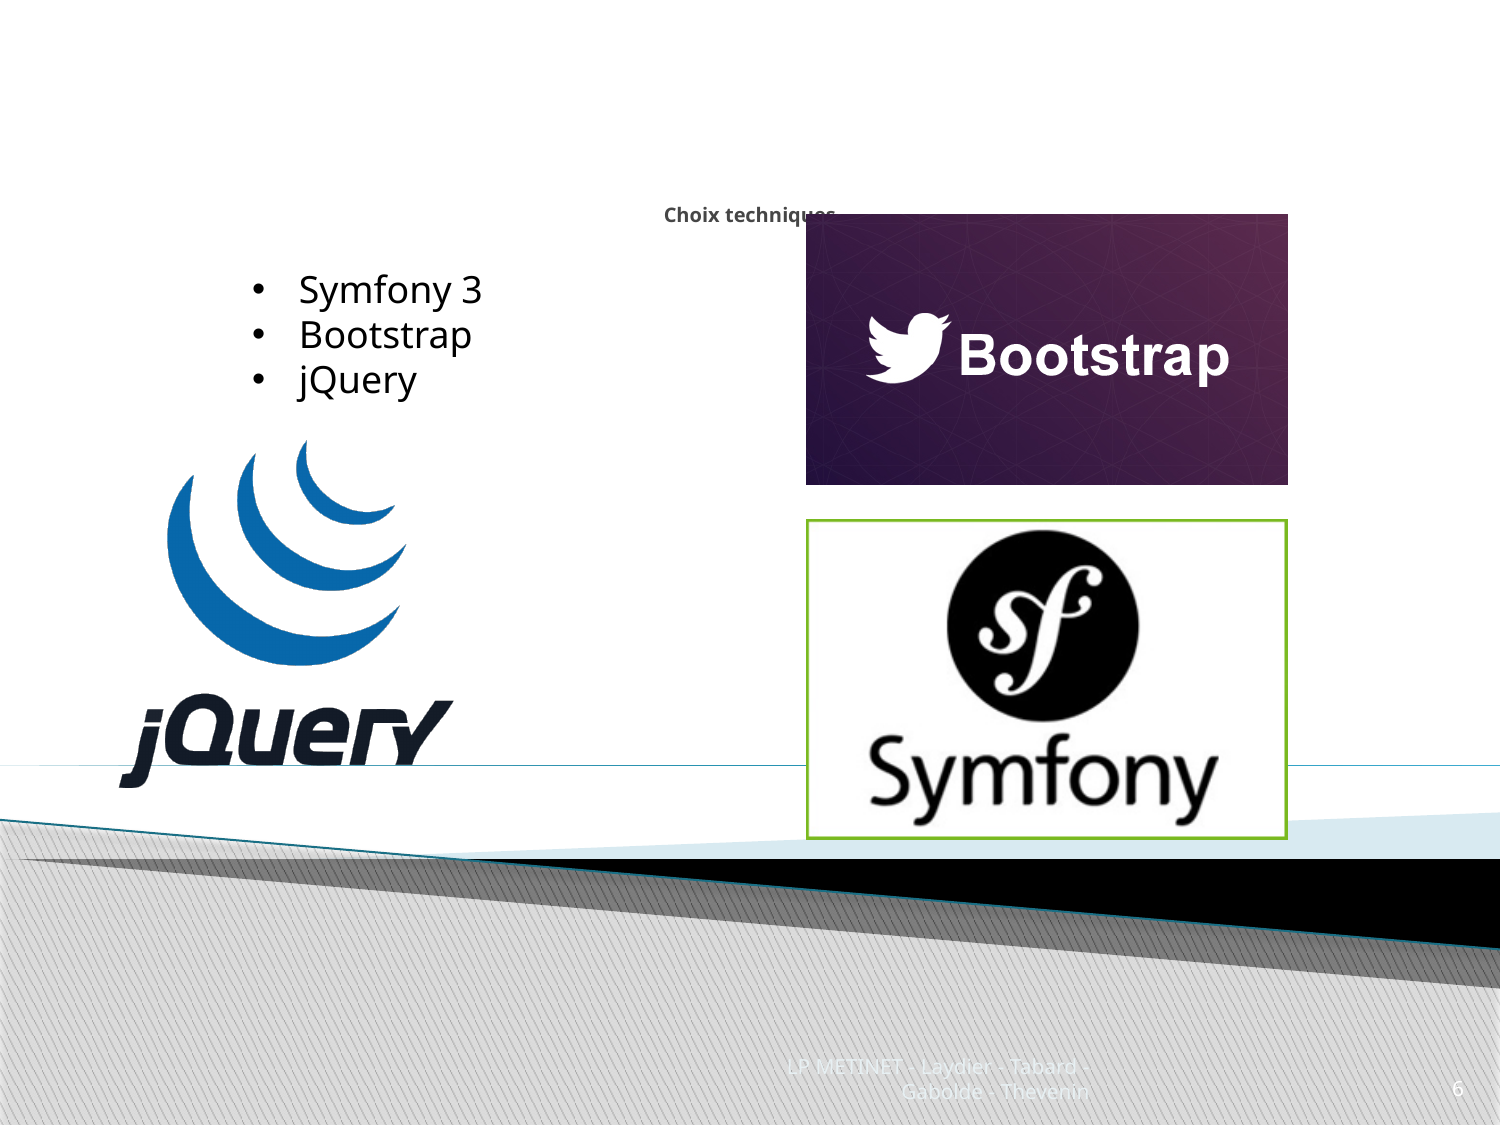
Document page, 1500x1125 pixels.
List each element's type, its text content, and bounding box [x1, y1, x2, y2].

picture [806, 214, 1289, 485]
picture [5, 859, 1500, 989]
title Choix techniques [112, 193, 1388, 259]
picture [806, 519, 1289, 841]
slide_number 6 [1418, 1051, 1479, 1112]
text_box Symfony 3 Bootstrap jQuery [237, 258, 800, 408]
footer LP METINET - Laydier - Tabard - Gabolde - Thevenin [718, 1051, 1105, 1112]
picture [0, 440, 460, 788]
